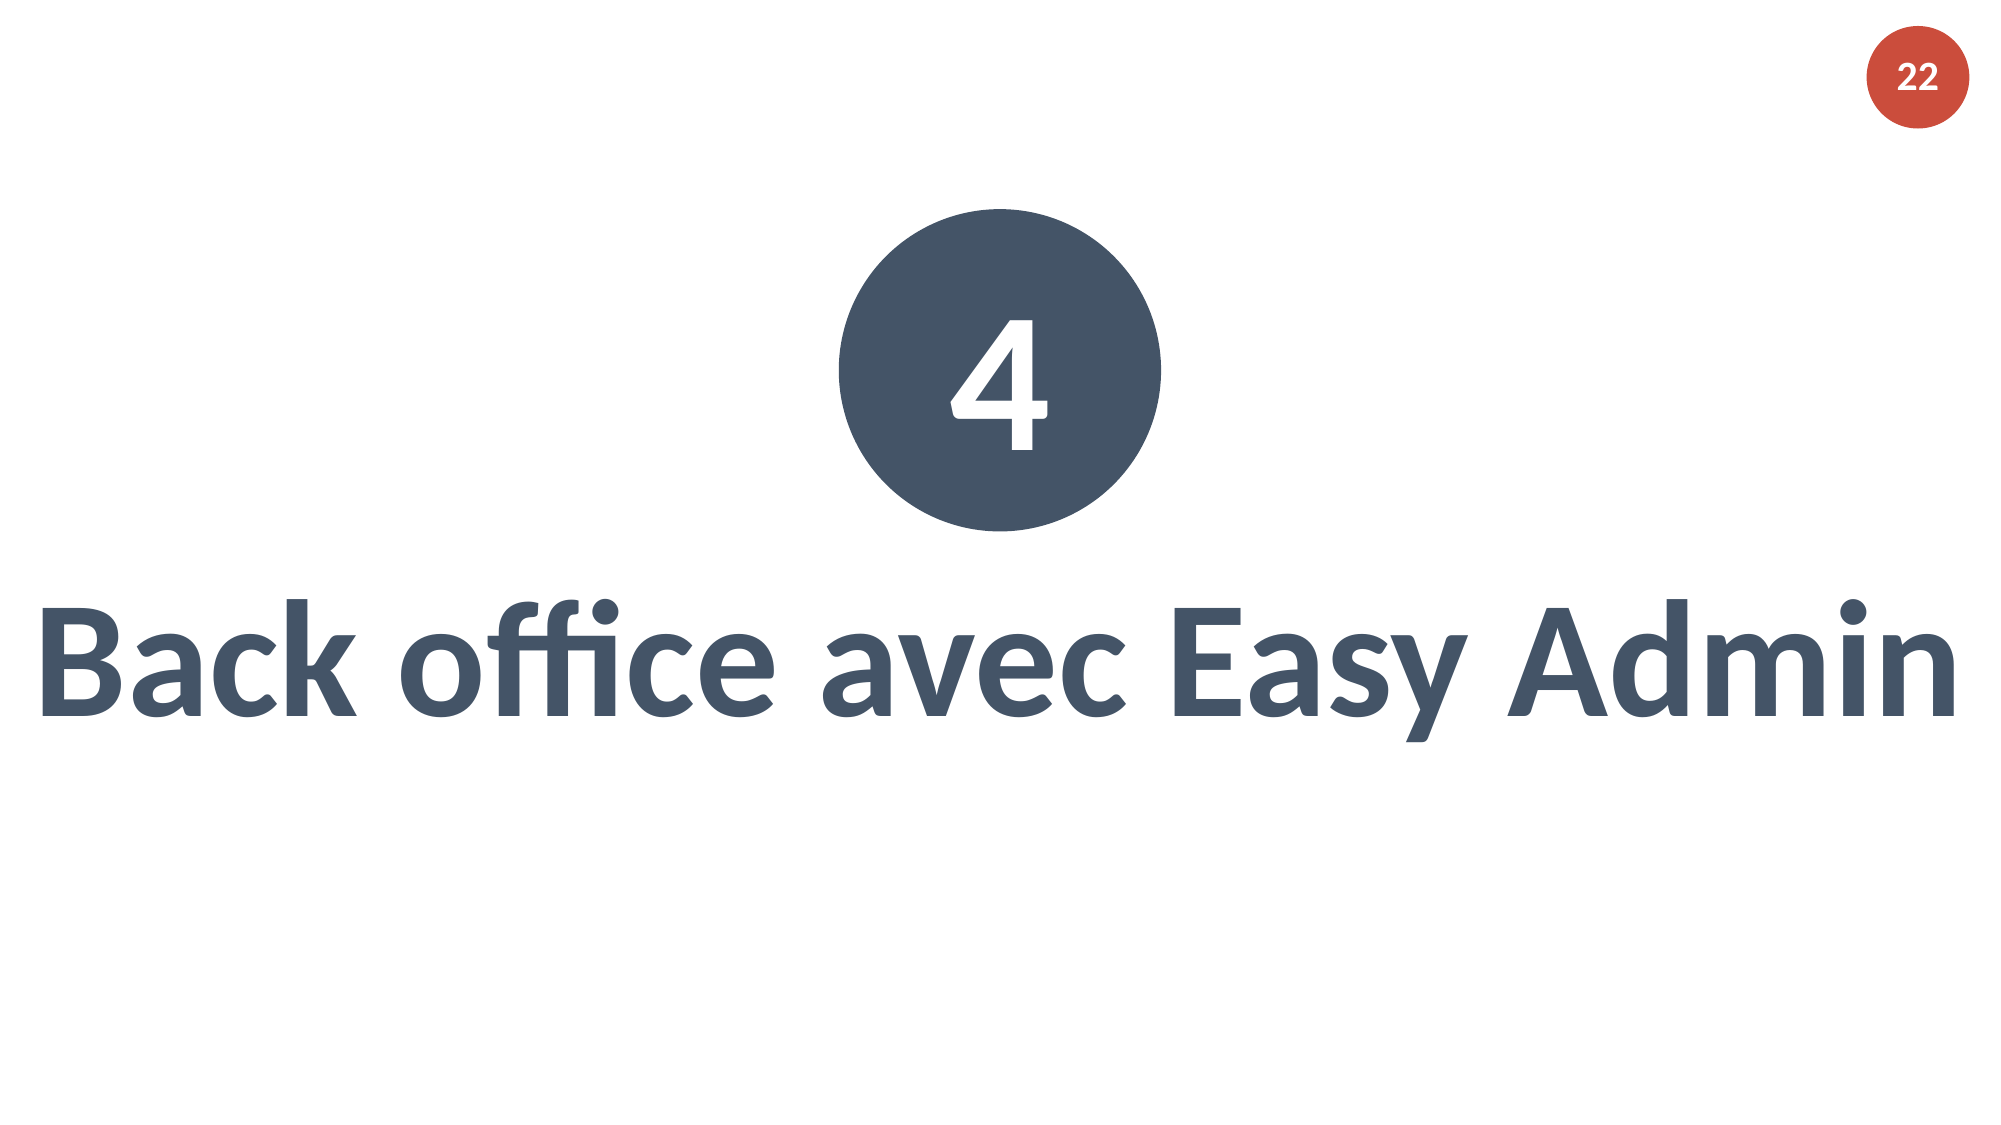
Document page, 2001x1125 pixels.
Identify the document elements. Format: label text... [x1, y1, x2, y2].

text_box [837, 208, 1163, 533]
text_box Back office avec Easy Admin [18, 542, 1982, 758]
text_box 22 [1866, 25, 1970, 129]
text_box 4 [861, 241, 1139, 499]
